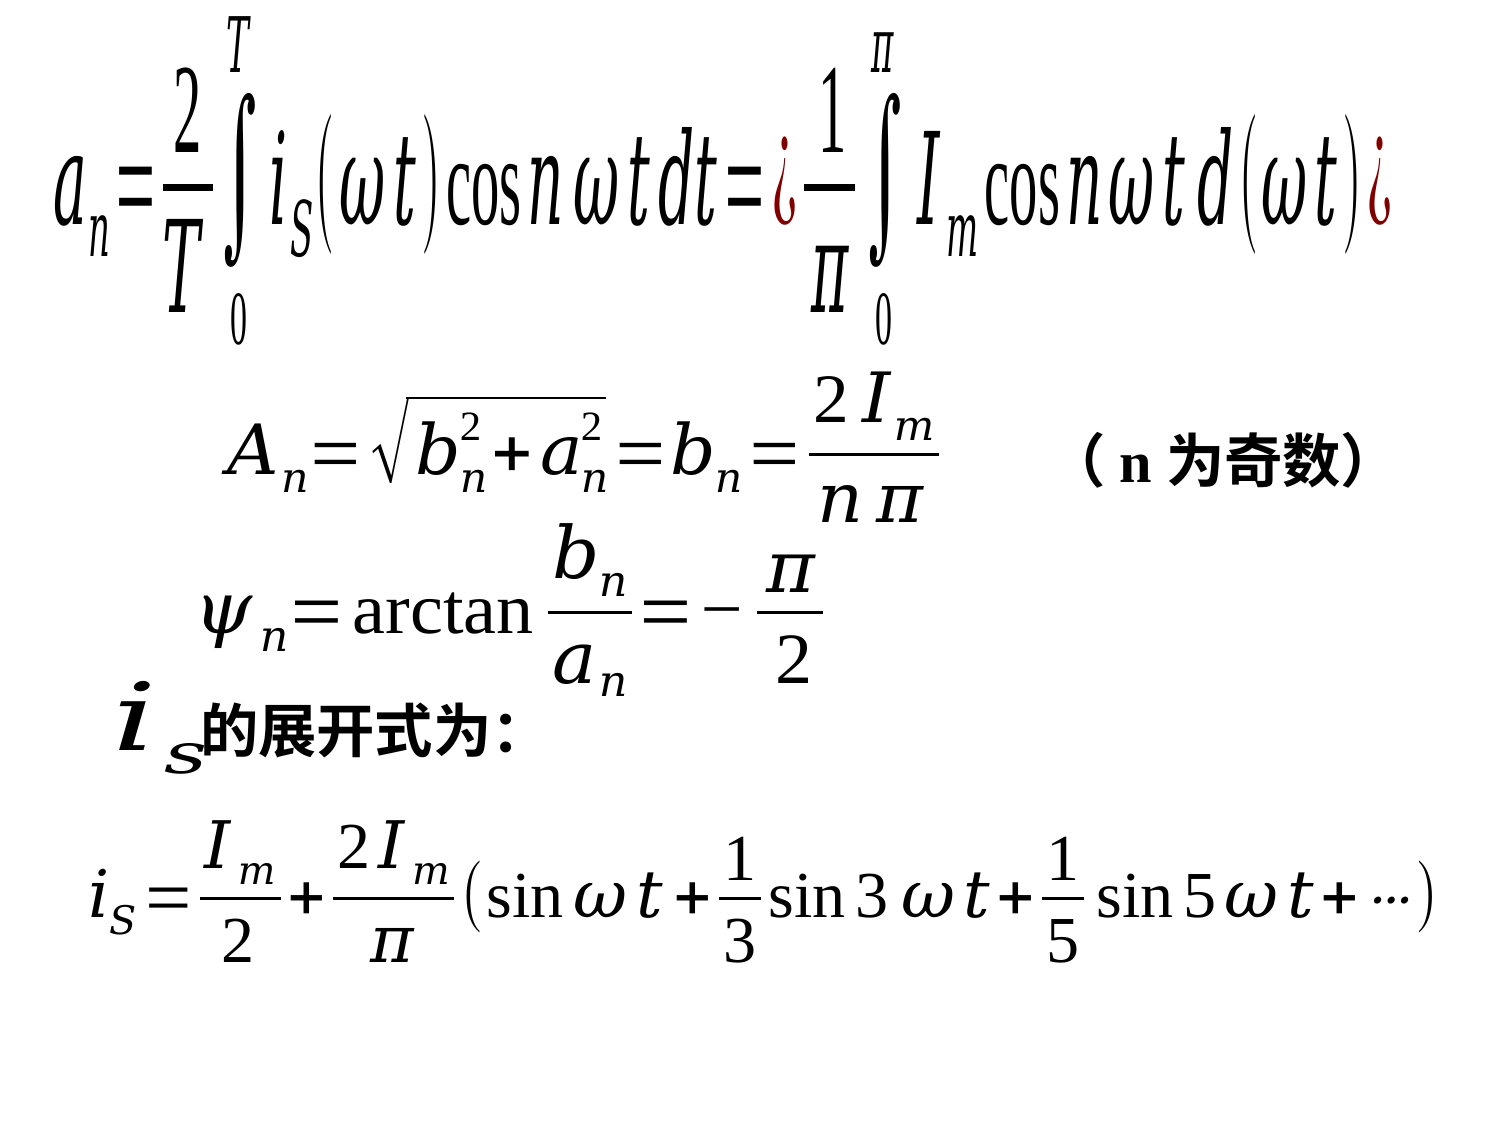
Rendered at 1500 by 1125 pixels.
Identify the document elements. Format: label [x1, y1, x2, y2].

text_box [112, 667, 567, 786]
text_box [218, 361, 1437, 537]
